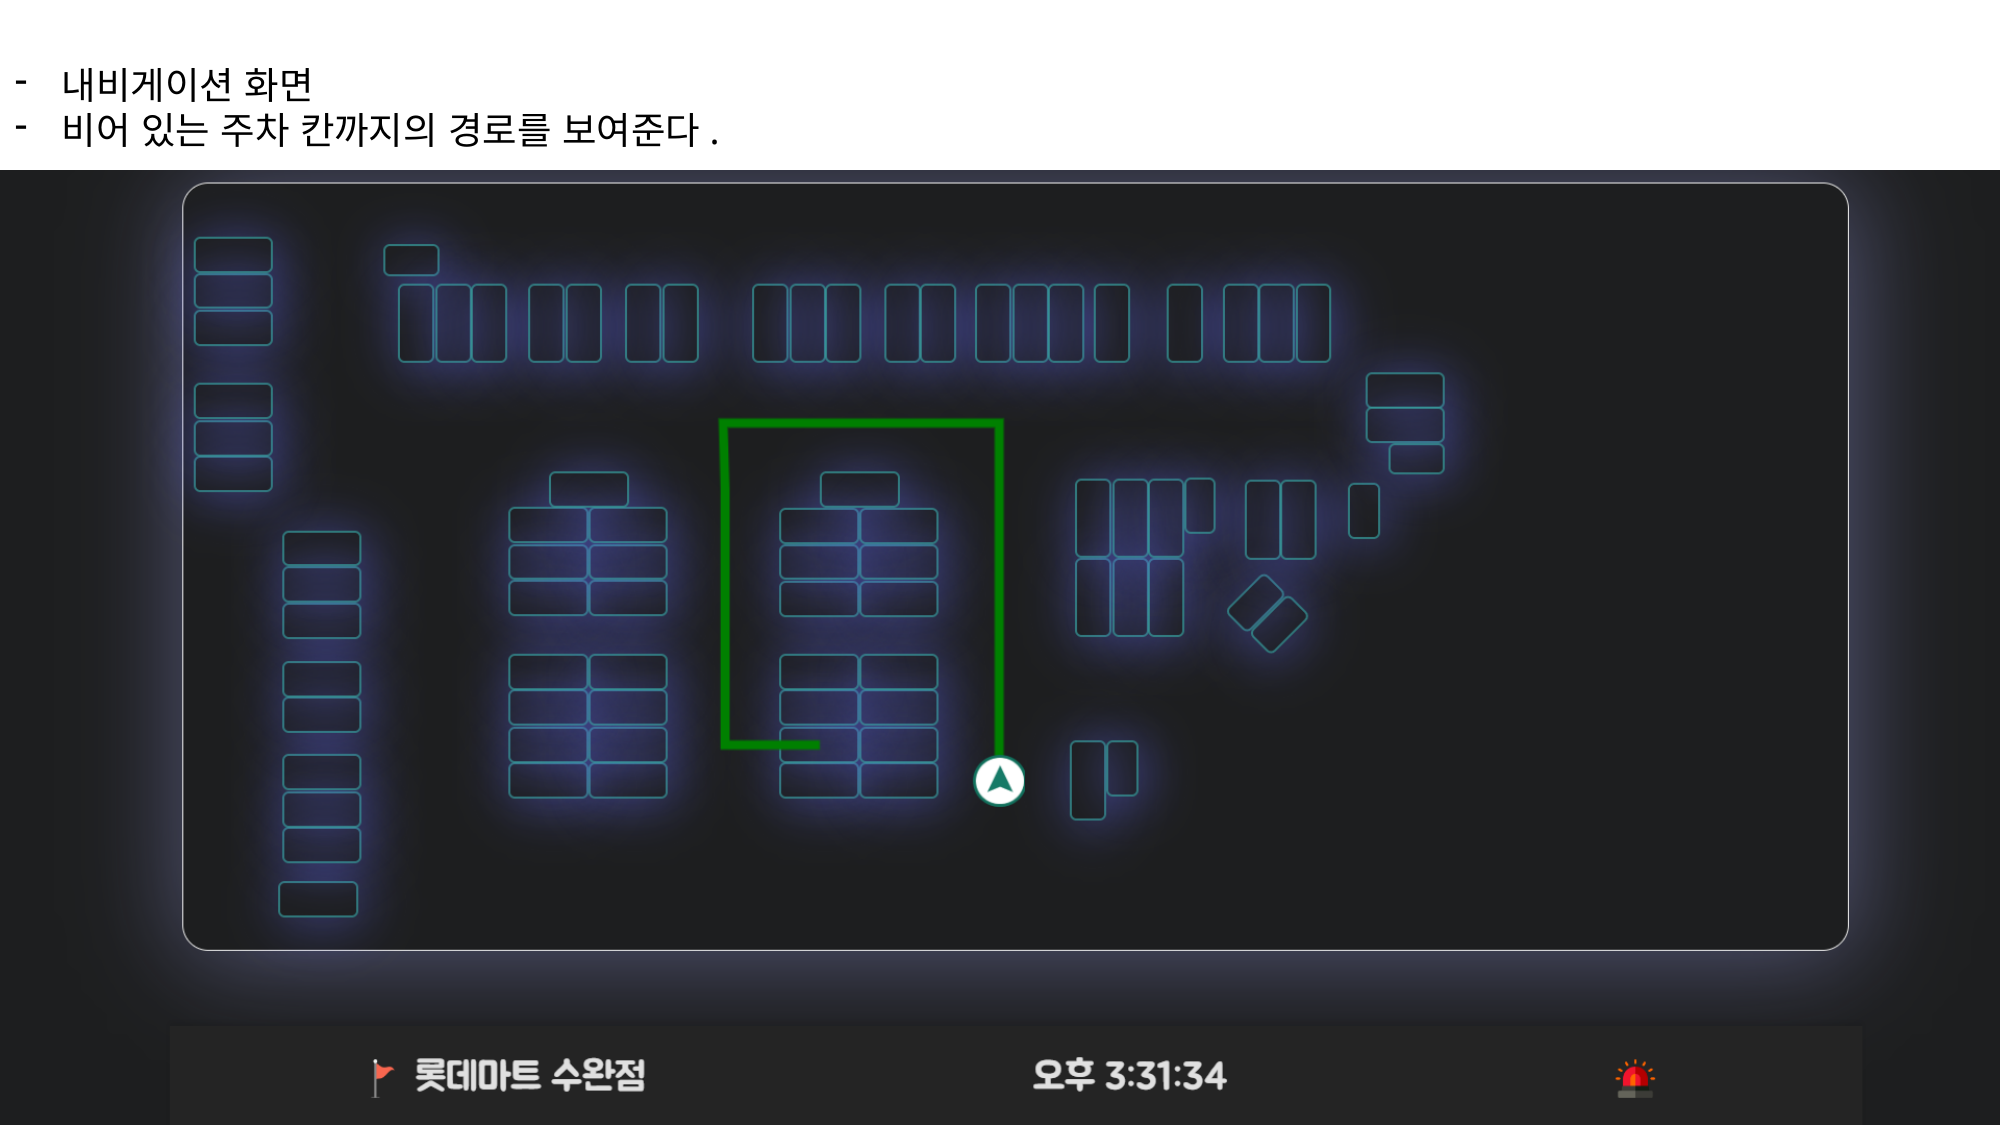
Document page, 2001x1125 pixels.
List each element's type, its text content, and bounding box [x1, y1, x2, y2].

text_box 내비게이션 화면 비어 있는 주차 칸까지의 경로를 보여준다. [0, 54, 864, 160]
picture [0, 170, 2000, 1125]
